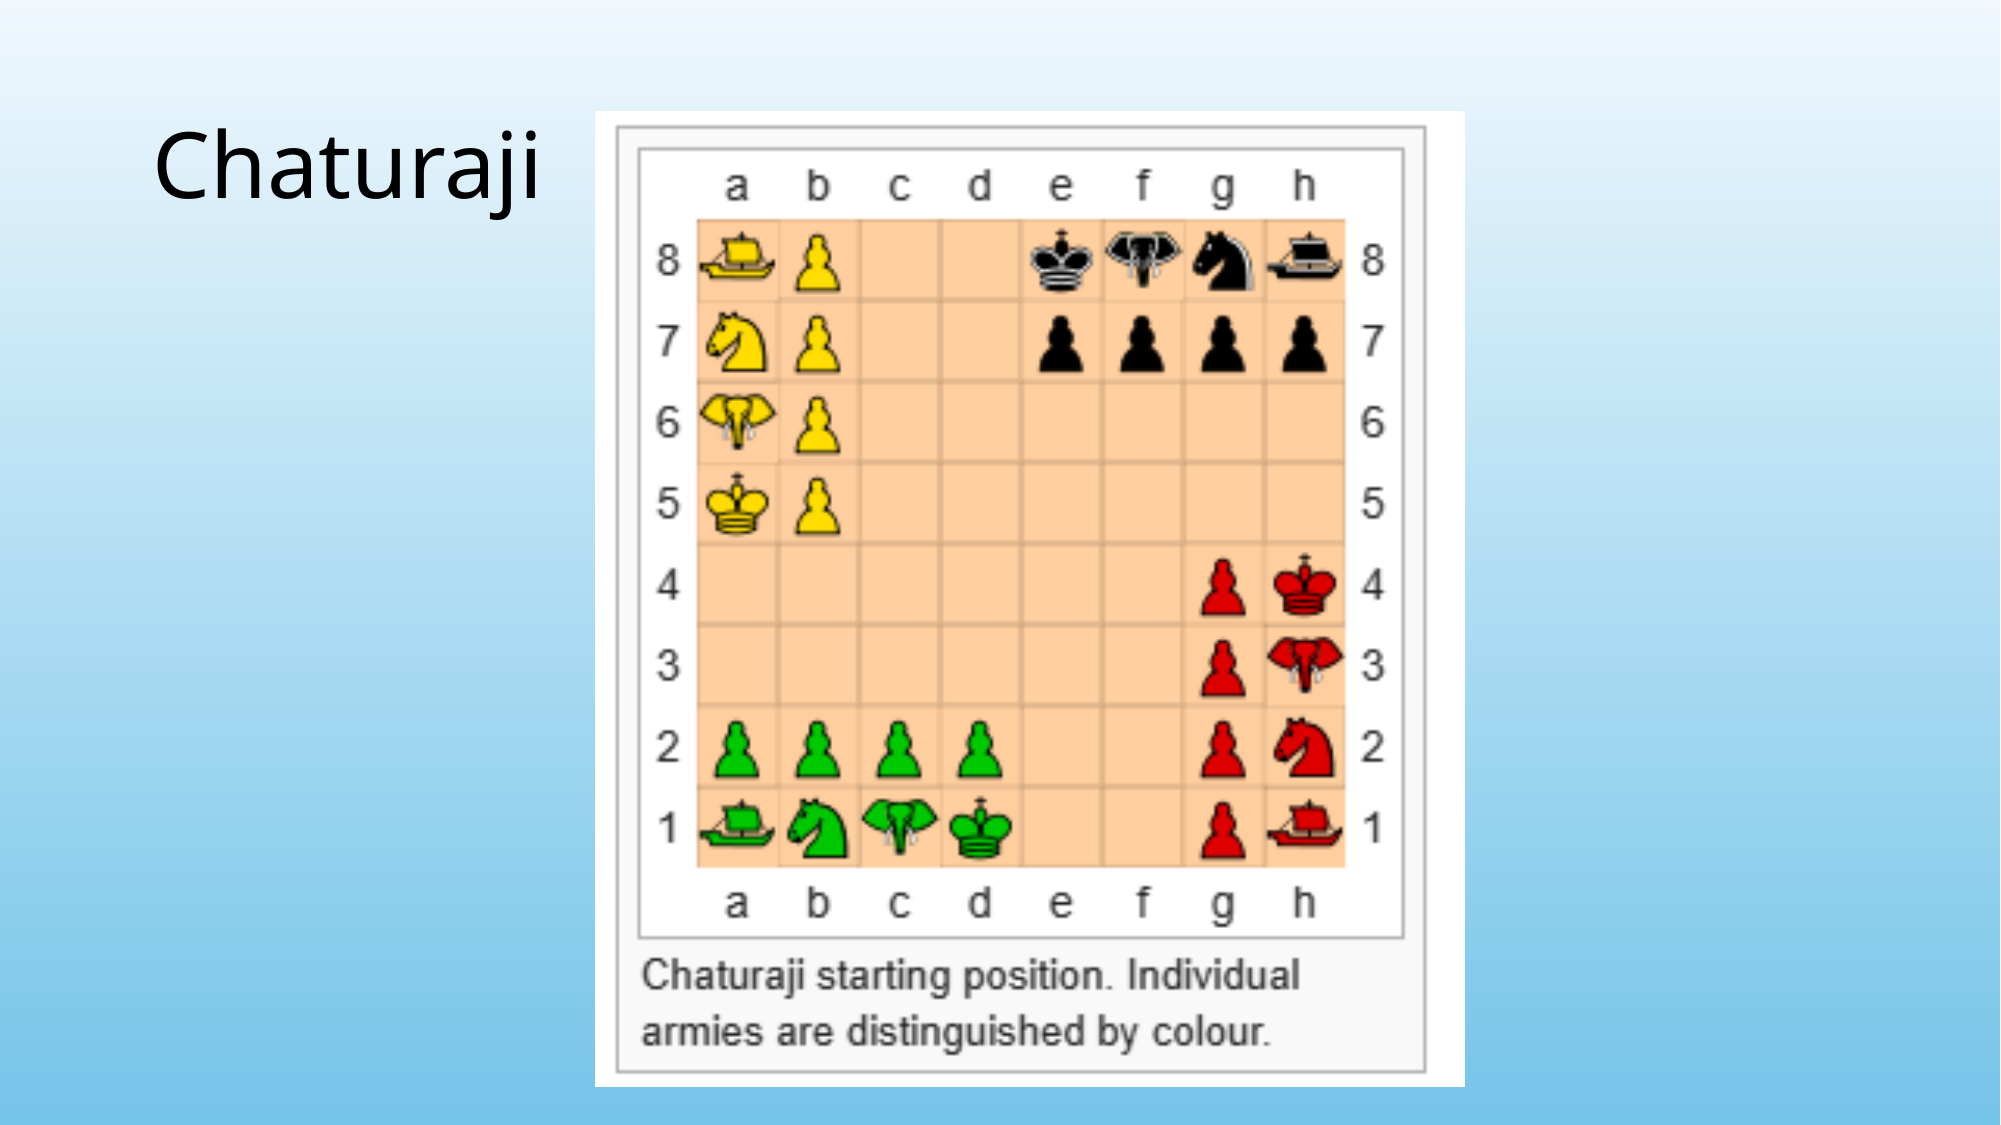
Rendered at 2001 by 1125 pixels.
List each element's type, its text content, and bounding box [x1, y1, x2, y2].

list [595, 111, 1466, 1087]
title Chaturaji [137, 59, 1863, 278]
